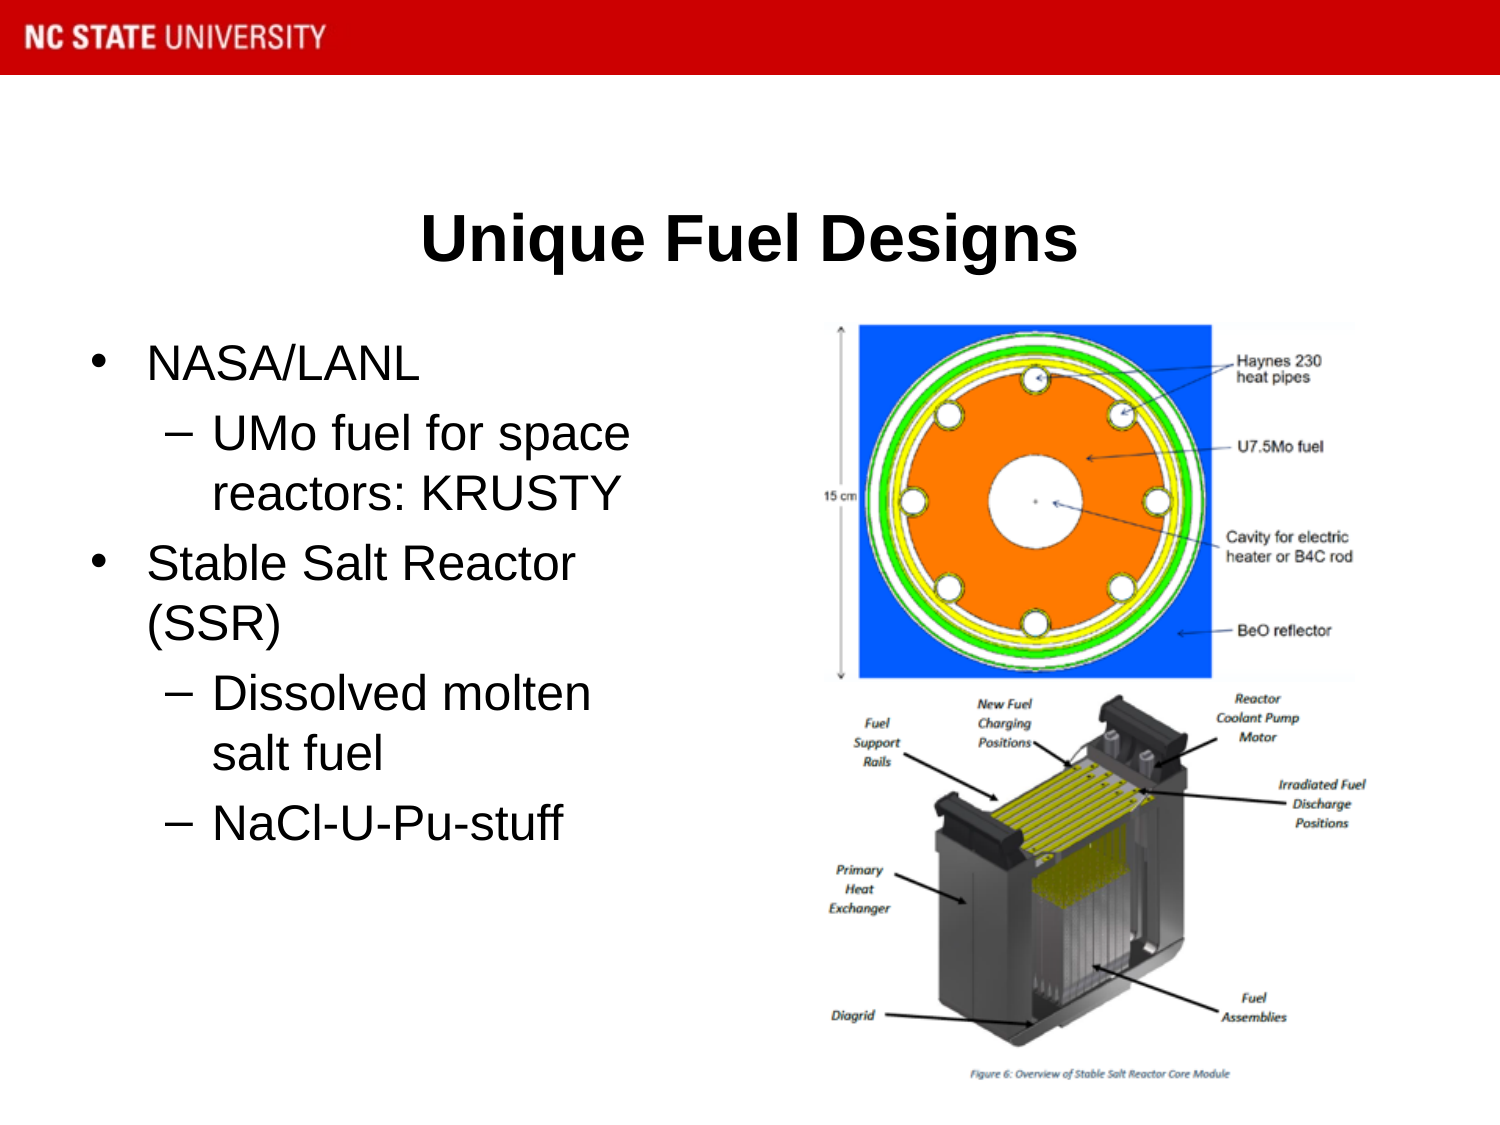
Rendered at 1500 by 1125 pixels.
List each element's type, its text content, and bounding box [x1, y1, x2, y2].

title Unique Fuel Designs [75, 147, 1425, 323]
picture [0, 0, 1500, 75]
list NASA/LANL UMo fuel for space reactors: KRUSTY Stable Salt Reactor (SSR) Dissolved molten salt fuel NaCl-U-Pu-stuff [75, 322, 663, 1005]
picture [796, 322, 1383, 1091]
